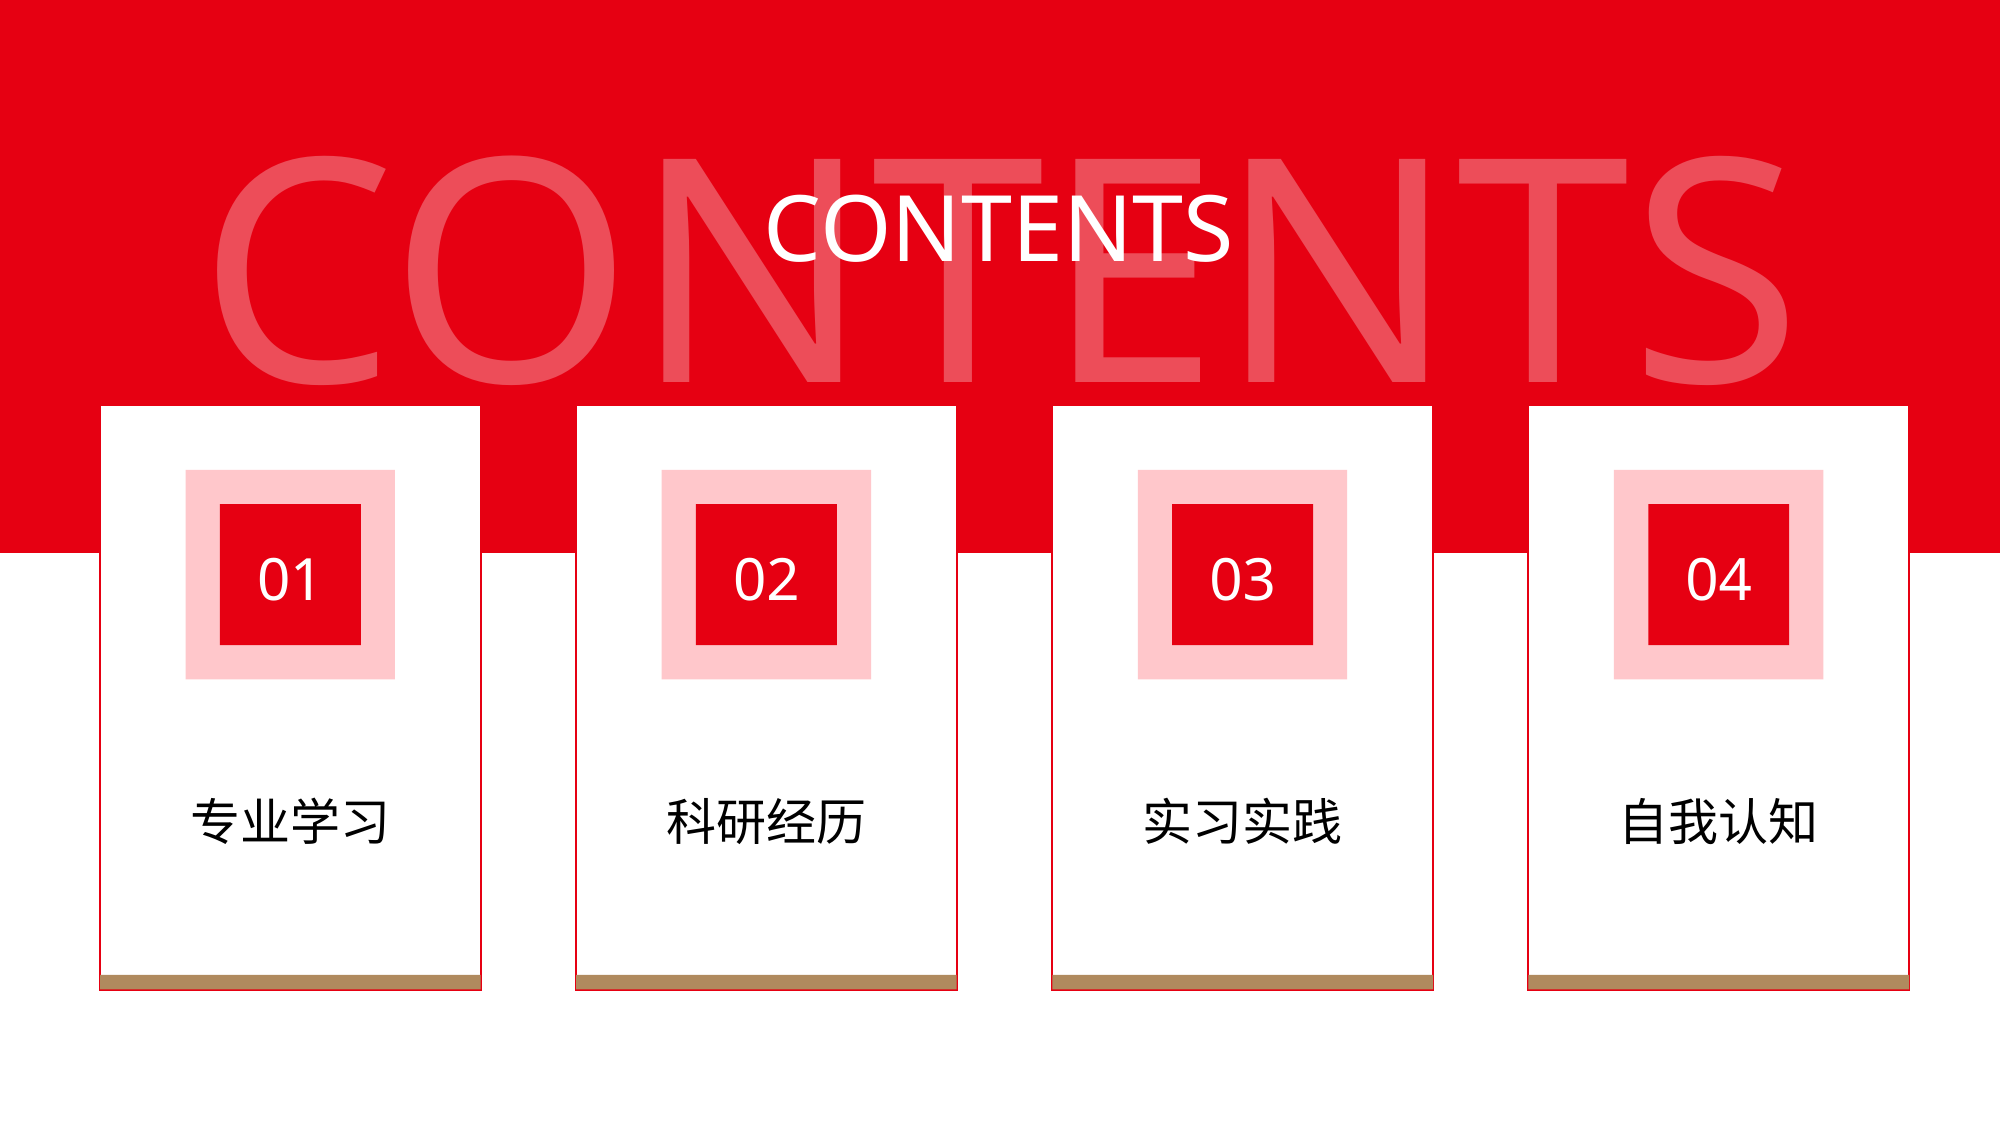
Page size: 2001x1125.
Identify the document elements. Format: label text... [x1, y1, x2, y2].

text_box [575, 405, 957, 990]
text_box CONTENTS [688, 162, 1310, 287]
text_box [0, 0, 2000, 554]
text_box CONTENTS [74, 62, 1926, 453]
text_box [1052, 405, 1434, 990]
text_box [99, 405, 481, 990]
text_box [1528, 405, 1910, 990]
